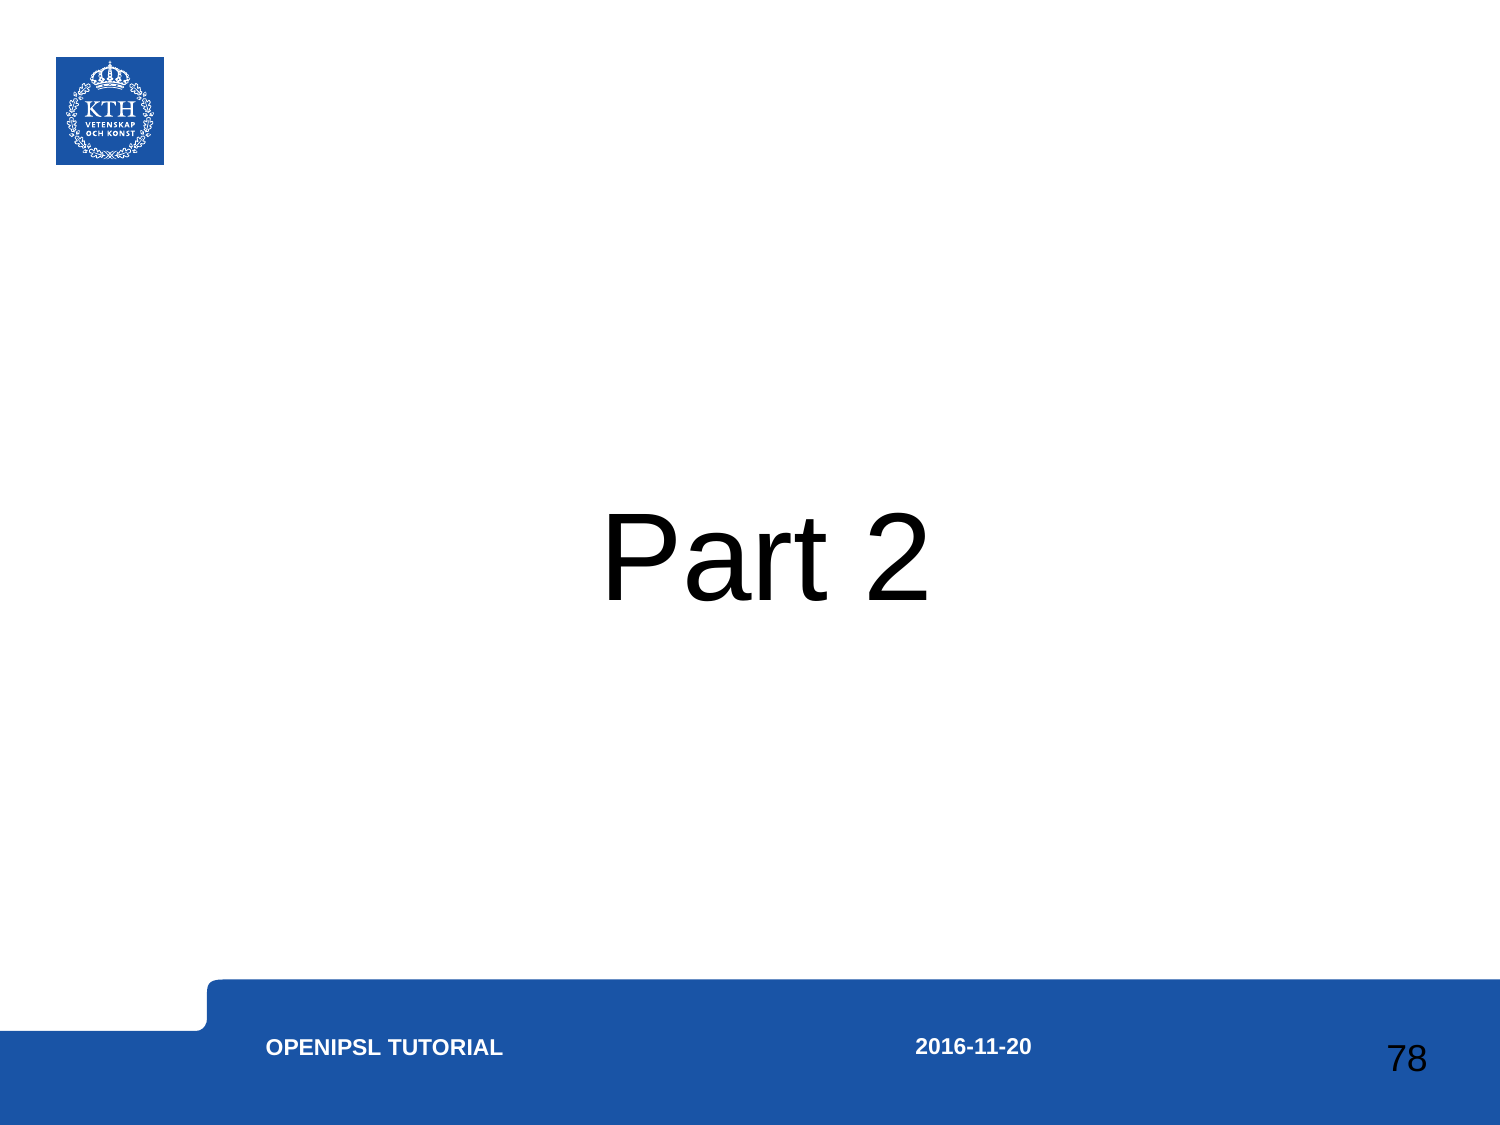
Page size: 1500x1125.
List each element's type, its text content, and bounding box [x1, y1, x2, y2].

text_box Part 2 [584, 467, 1128, 633]
slide_number 78 [1340, 1033, 1428, 1094]
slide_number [915, 1031, 1266, 1092]
footer OpenIPSL Tutorial [265, 1040, 741, 1101]
